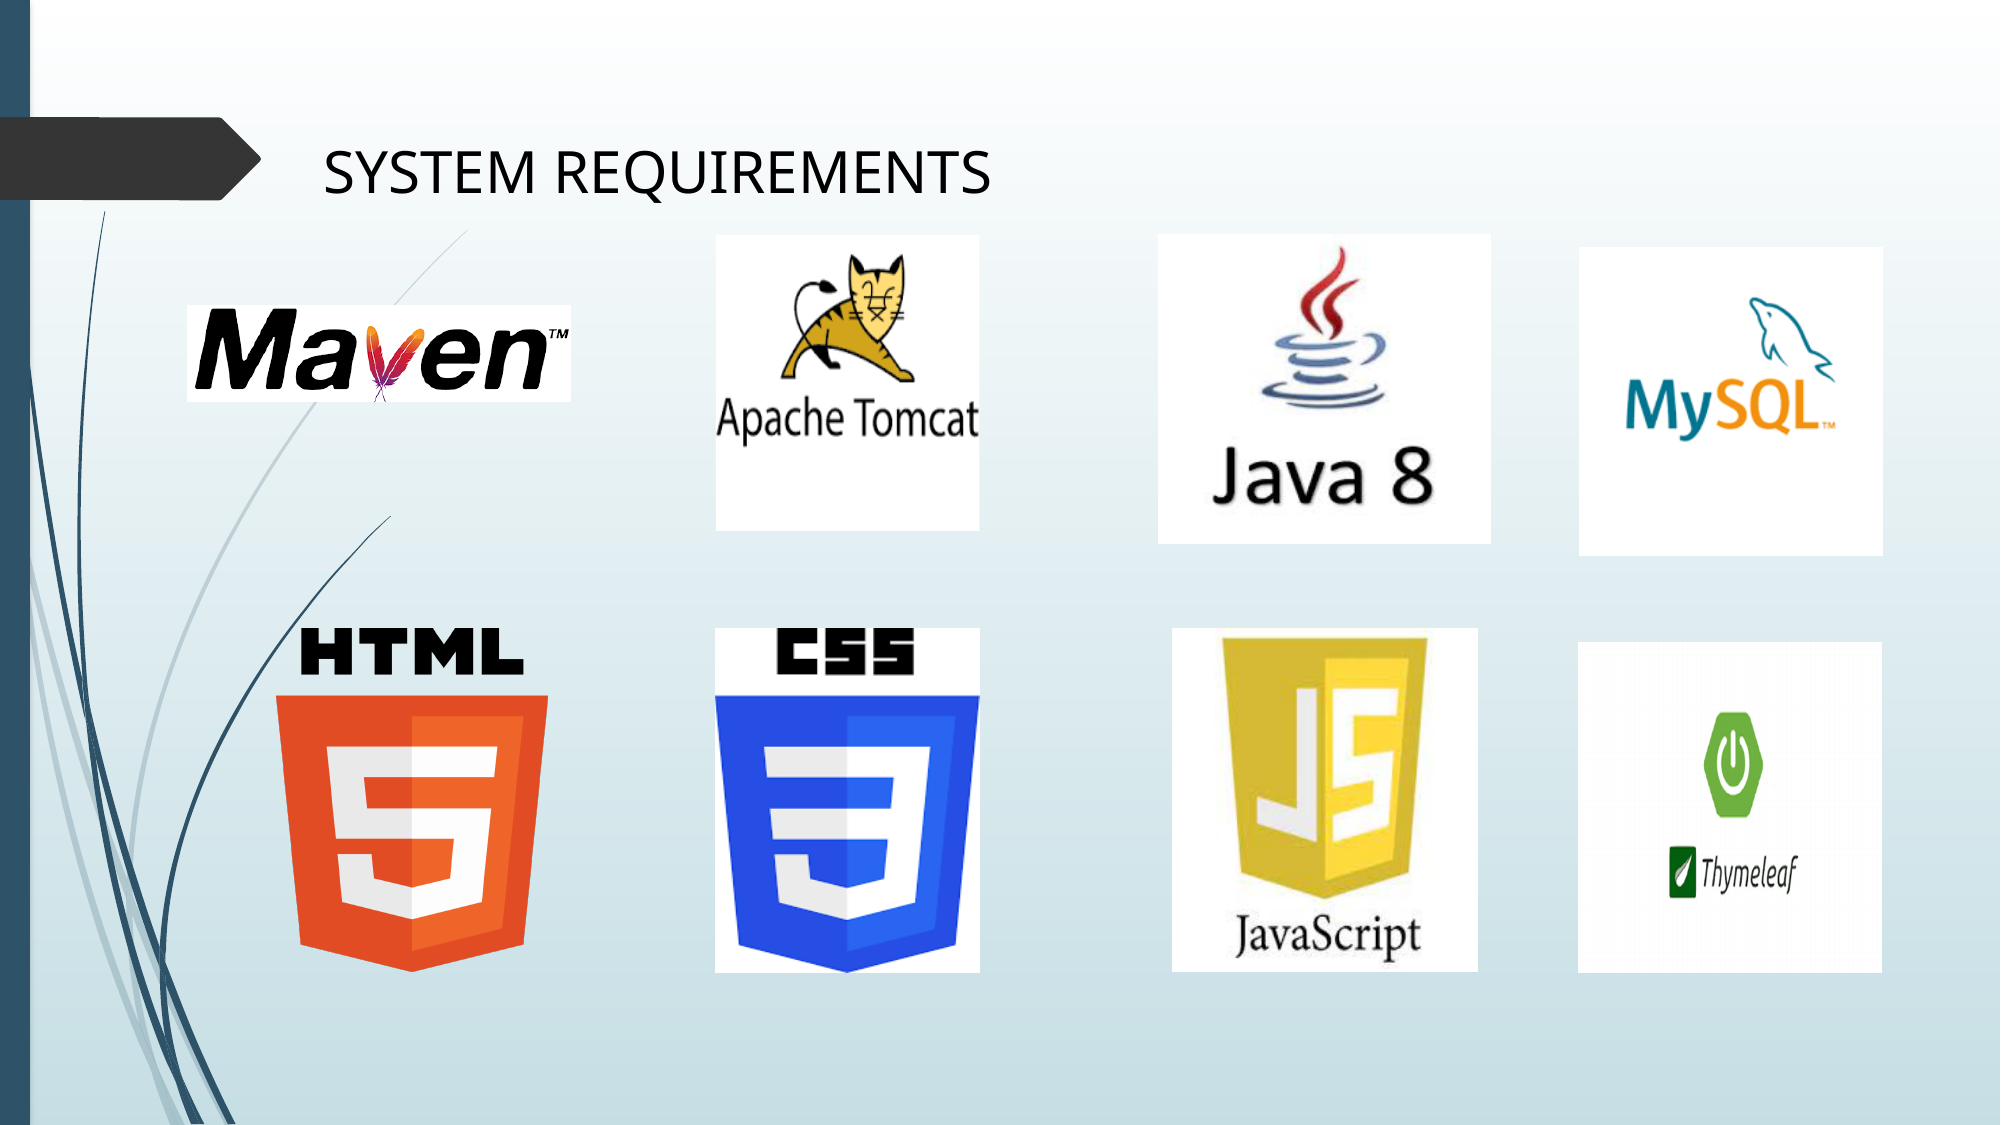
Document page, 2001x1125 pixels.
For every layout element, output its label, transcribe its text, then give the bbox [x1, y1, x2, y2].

picture [1579, 247, 1883, 557]
picture [1172, 628, 1478, 972]
picture [715, 628, 980, 973]
text_box SYSTEM REQUIREMENTS [308, 128, 1390, 214]
picture [220, 628, 604, 973]
picture [1578, 642, 1882, 973]
picture [187, 305, 571, 402]
picture [715, 234, 980, 533]
picture [1158, 234, 1491, 544]
